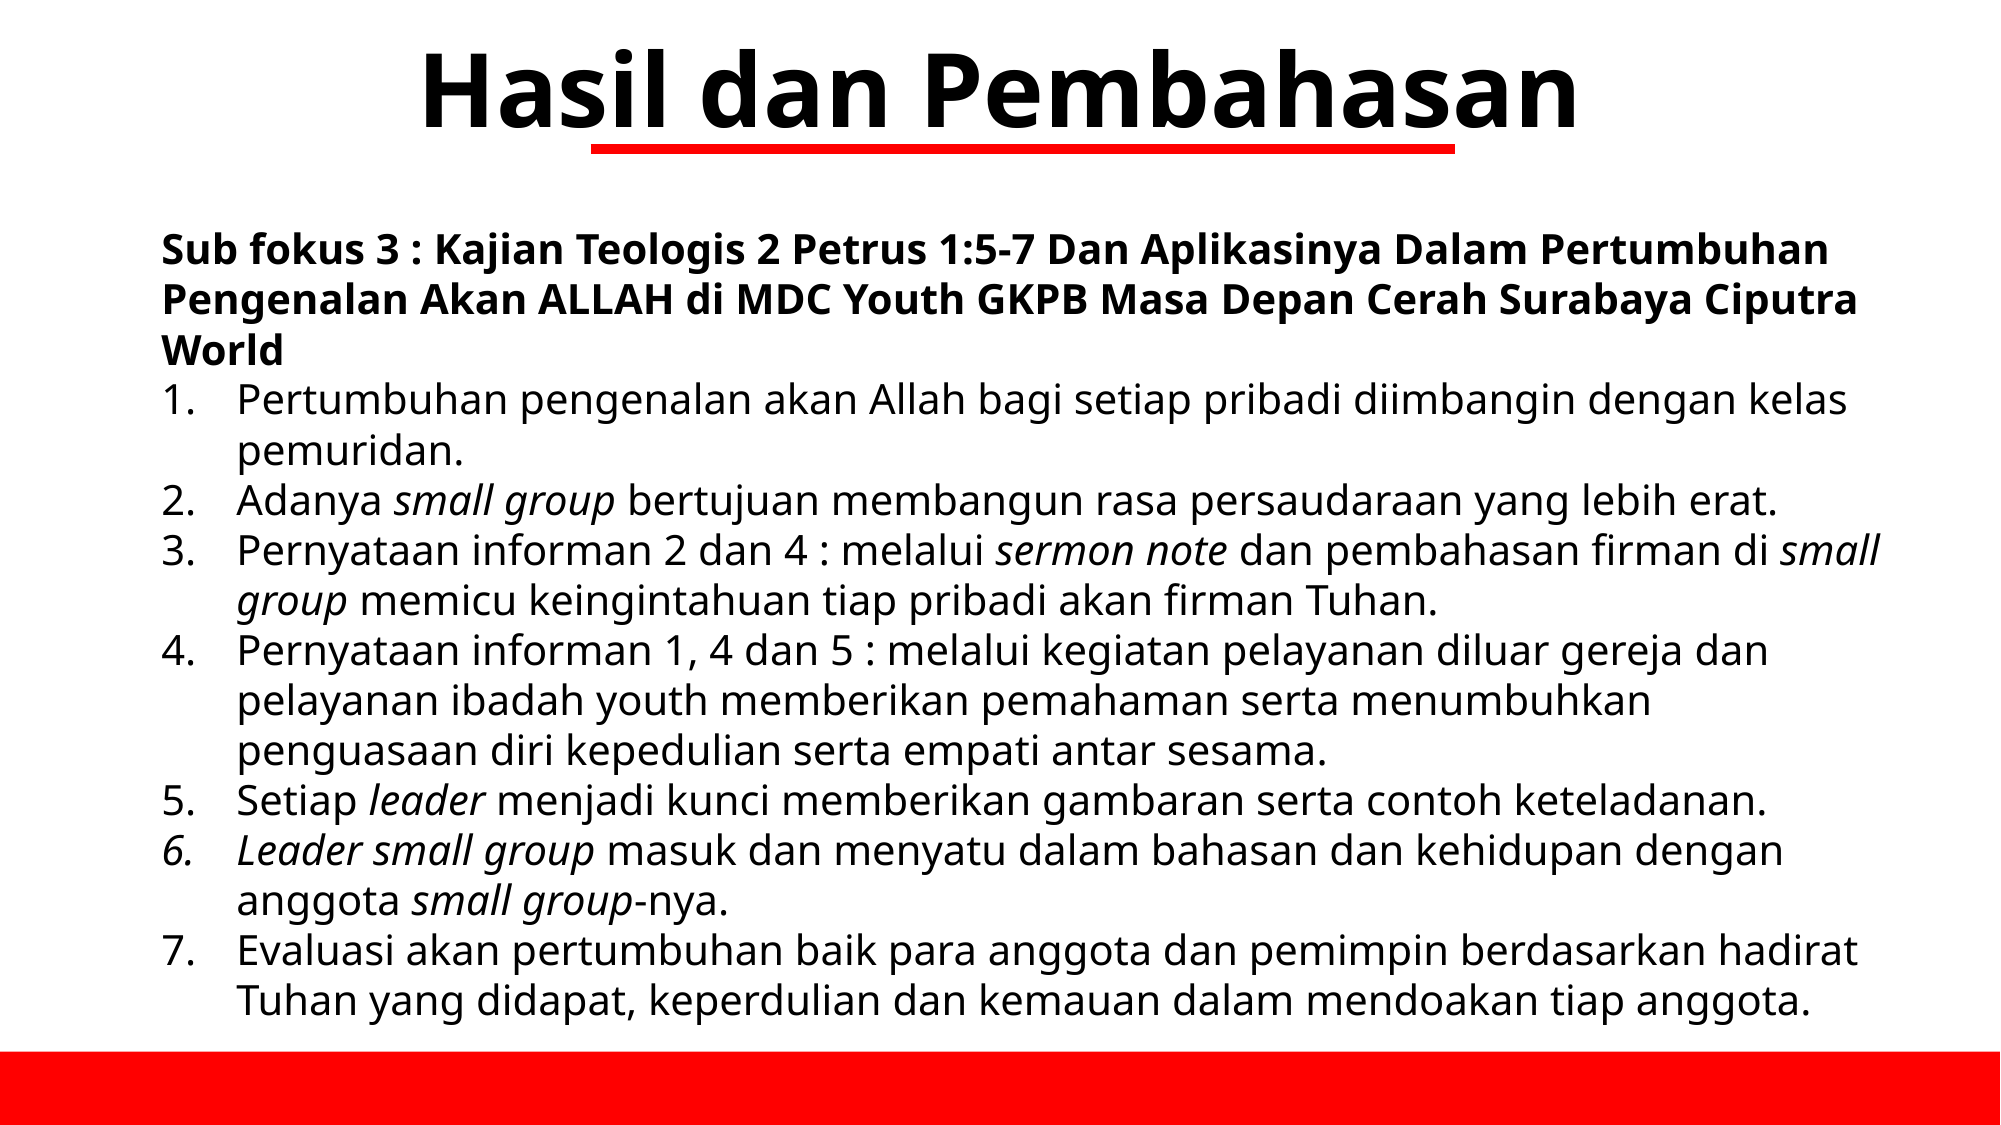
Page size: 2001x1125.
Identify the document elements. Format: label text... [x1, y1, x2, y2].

text_box [0, 1051, 2000, 1125]
text_box Sub fokus 3 : Kajian Teologis 2 Petrus 1:5-7 Dan Aplikasinya Dalam Pertumbuhan Pengenalan Akan ALLAH di MDC Youth GKPB Masa Depan Cerah Surabaya Ciputra World Pertumbuhan pengenalan akan Allah bagi setiap pribadi diimbangin dengan kelas pemuridan. Adanya small group bertujuan membangun rasa persaudaraan yang lebih erat. Pernyataan informan 2 dan 4 : melalui sermon note dan pembahasan firman di small group memicu keingintahuan tiap pribadi akan firman Tuhan. Pernyataan informan 1, 4 dan 5 : melalui kegiatan pelayanan diluar gereja dan pelayanan ibadah youth memberikan pemahaman serta menumbuhkan penguasaan diri kepedulian serta empati antar sesama. Setiap leader menjadi kunci memberikan gambaran serta contoh keteladanan. Leader small group masuk dan menyatu dalam bahasan dan kehidupan dengan anggota small group-nya. Evaluasi akan pertumbuhan baik para anggota dan pemimpin berdasarkan hadirat Tuhan yang didapat, keperdulian dan kemauan dalam mendoakan tiap anggota. [161, 223, 1884, 1024]
text_box Hasil dan Pembahasan [138, 24, 1862, 149]
